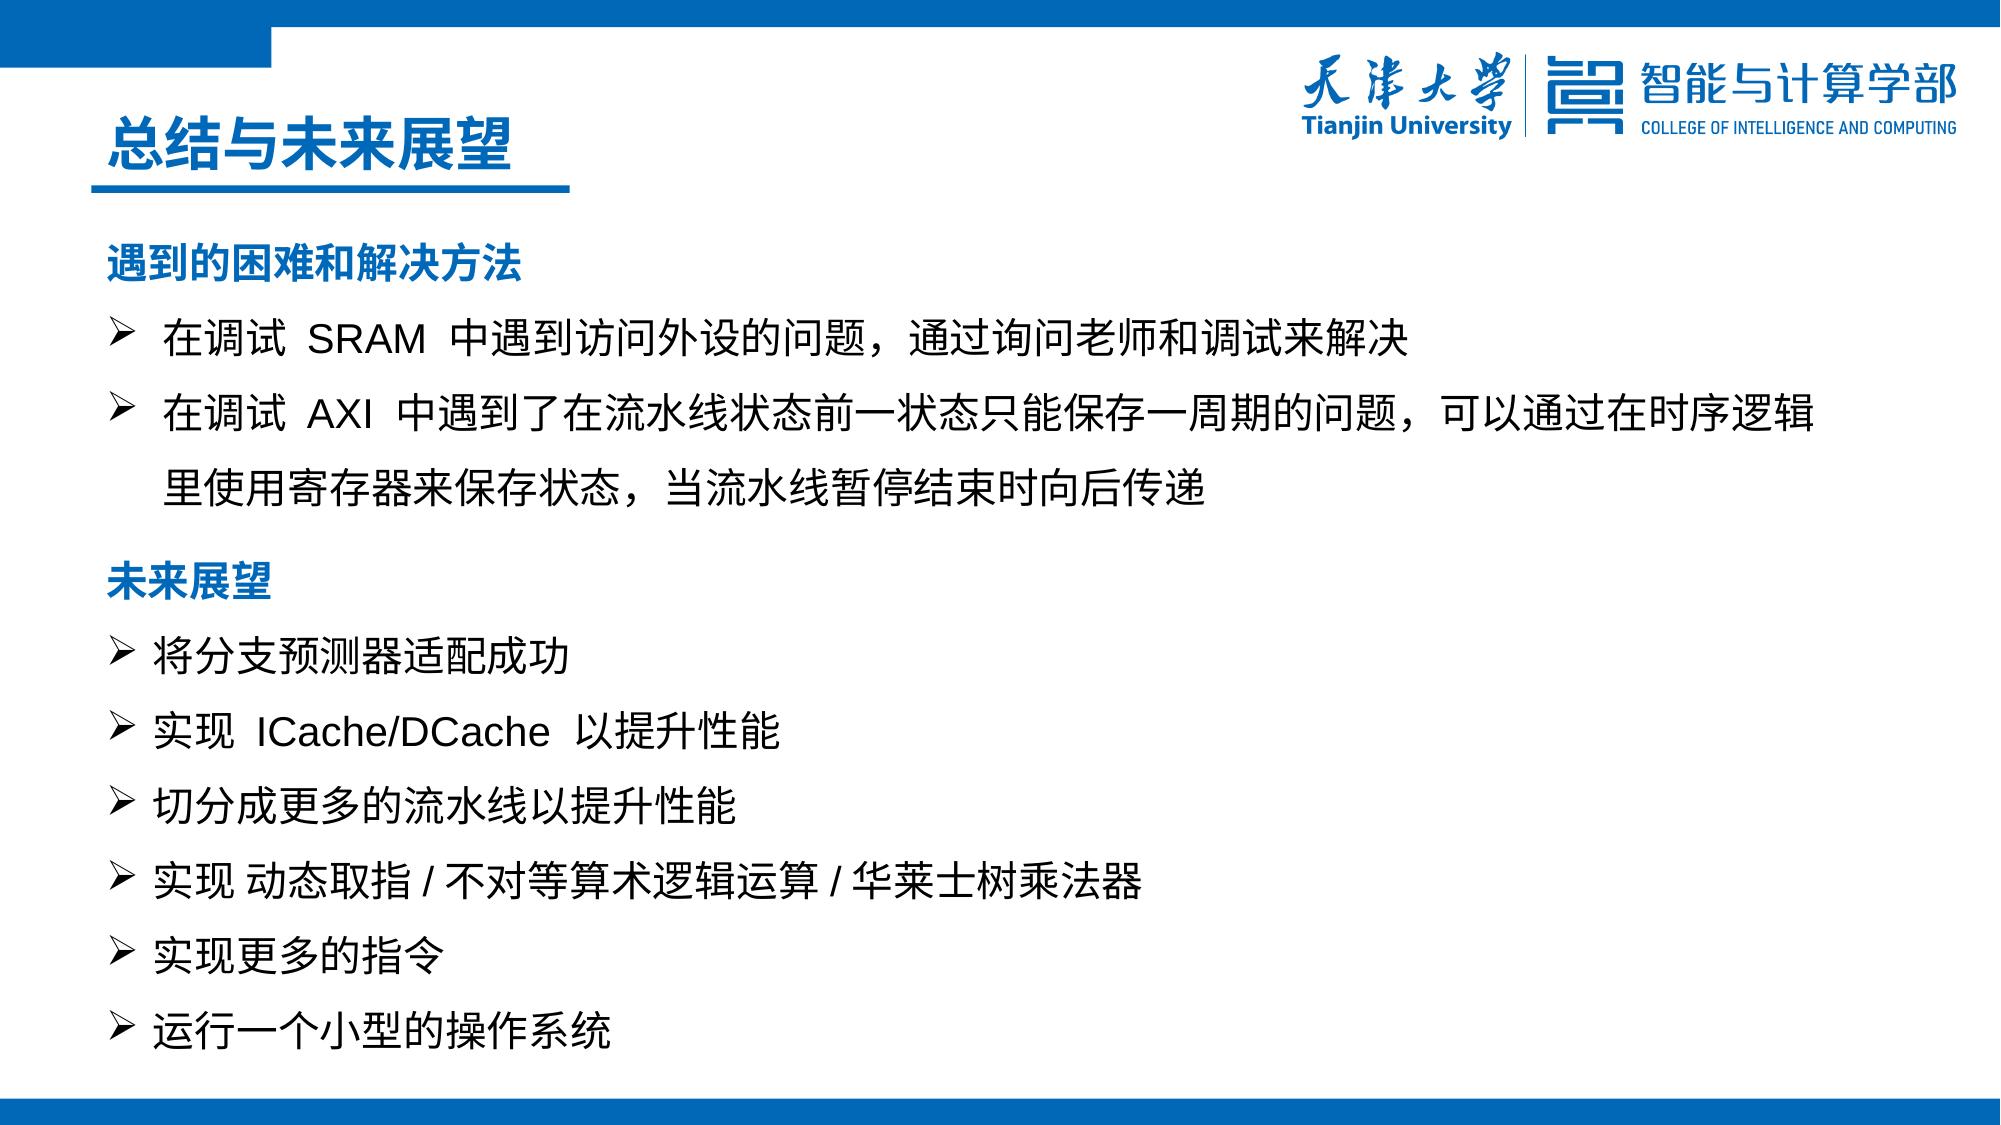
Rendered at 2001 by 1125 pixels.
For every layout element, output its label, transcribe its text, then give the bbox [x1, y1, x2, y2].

text_box [0, 1098, 2000, 1125]
text_box 未来展望 将分支预测器适配成功 实现 ICache/DCache 以提升性能 切分成更多的流水线以提升性能 实现 动态取指/不对等算术逻辑运算/华莱士树乘法器 实现更多的指令 运行一个小型的操作系统 [91, 522, 1542, 1063]
picture [1282, 26, 2000, 158]
text_box [0, 28, 272, 69]
text_box 总结与未来展望 [91, 99, 1303, 185]
text_box 遇到的困难和解决方法 在调试 SRAM 中遇到访问外设的问题，通过询问老师和调试来解决 在调试 AXI 中遇到了在流水线状态前一状态只能保存一周期的问题，可以通过在时序逻辑里使用寄存器来保存状态，当流水线暂停结束时向后传递 [91, 204, 1856, 519]
text_box [0, 0, 2000, 28]
text_box [90, 184, 571, 194]
